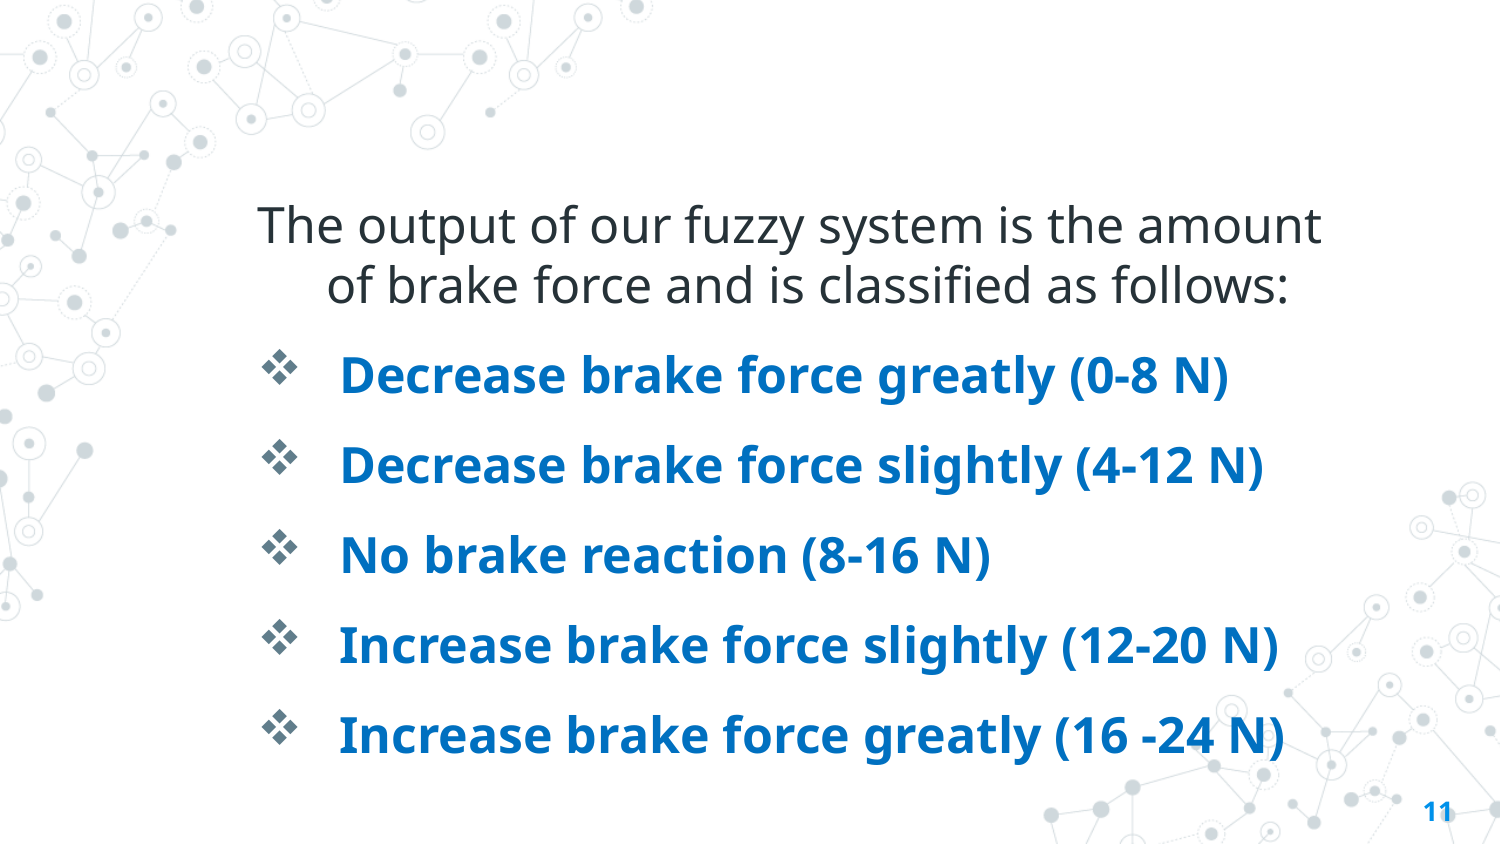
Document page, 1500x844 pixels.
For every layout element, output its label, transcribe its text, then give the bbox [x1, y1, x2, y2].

slide_number 11 [1378, 779, 1469, 844]
subtitle The output of our fuzzy system is the amount of brake force and is classified as follows: Decrease brake force greatly (0-8 N) Decrease brake force slightly (4-12 N) No brake reaction (8-16 N) Increase brake force slightly (12-20 N) Increase brake force greatly (16 -24 N) [236, 178, 1379, 307]
picture [0, 0, 1500, 844]
